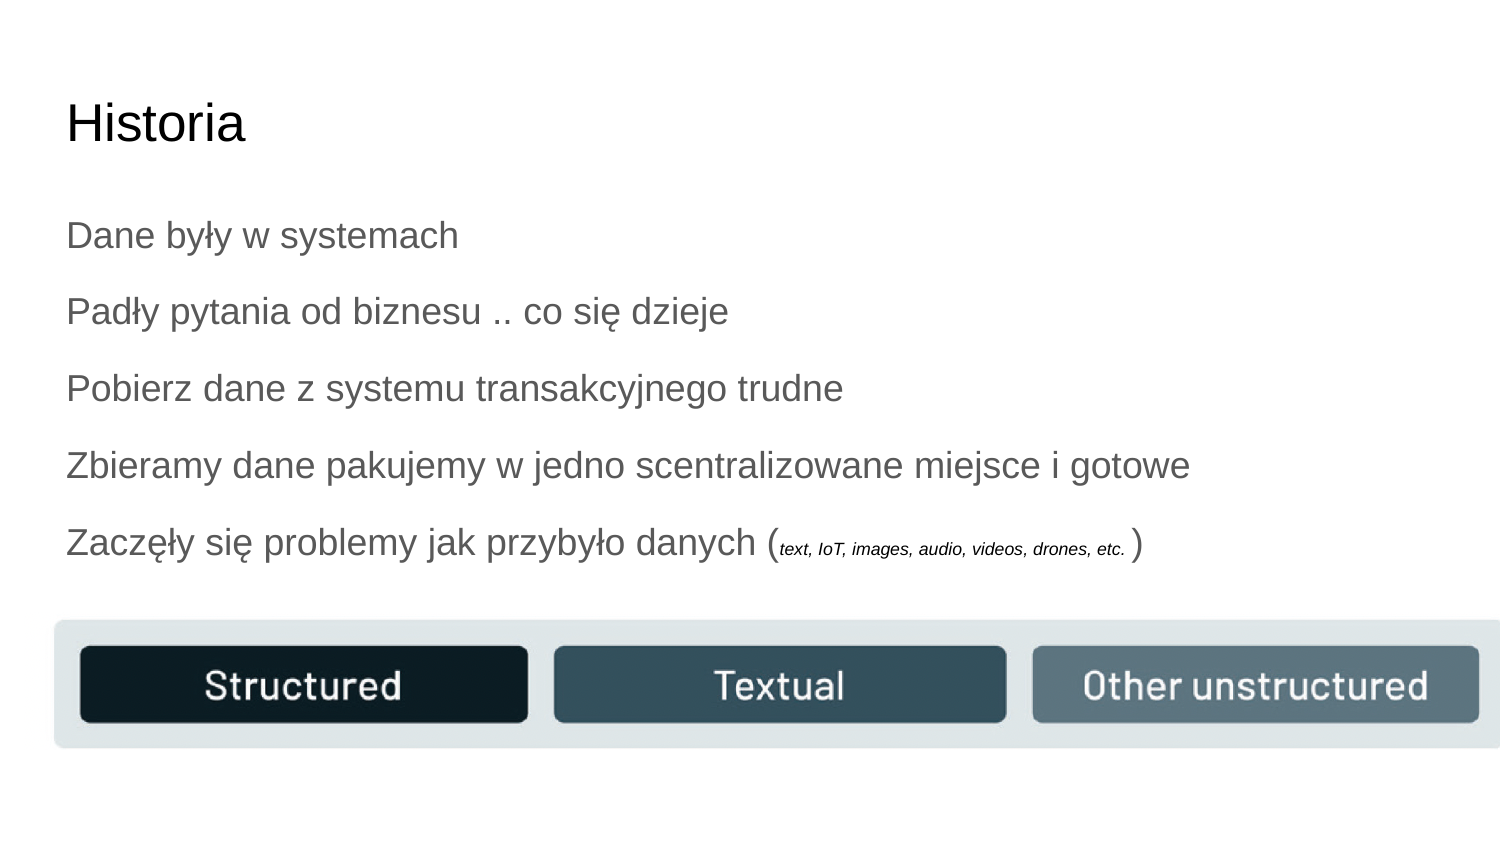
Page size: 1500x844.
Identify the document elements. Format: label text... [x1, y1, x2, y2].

list Dane były w systemach Padły pytania od biznesu .. co się dzieje Pobierz dane z systemu transakcyjnego trudne Zbieramy dane pakujemy w jedno scentralizowane miejsce i gotowe Zaczęły się problemy jak przybyło danych (text, IoT, images, audio, videos, drones, etc. ) [51, 189, 1449, 610]
picture [23, 611, 1500, 750]
title Historia [51, 72, 1449, 167]
